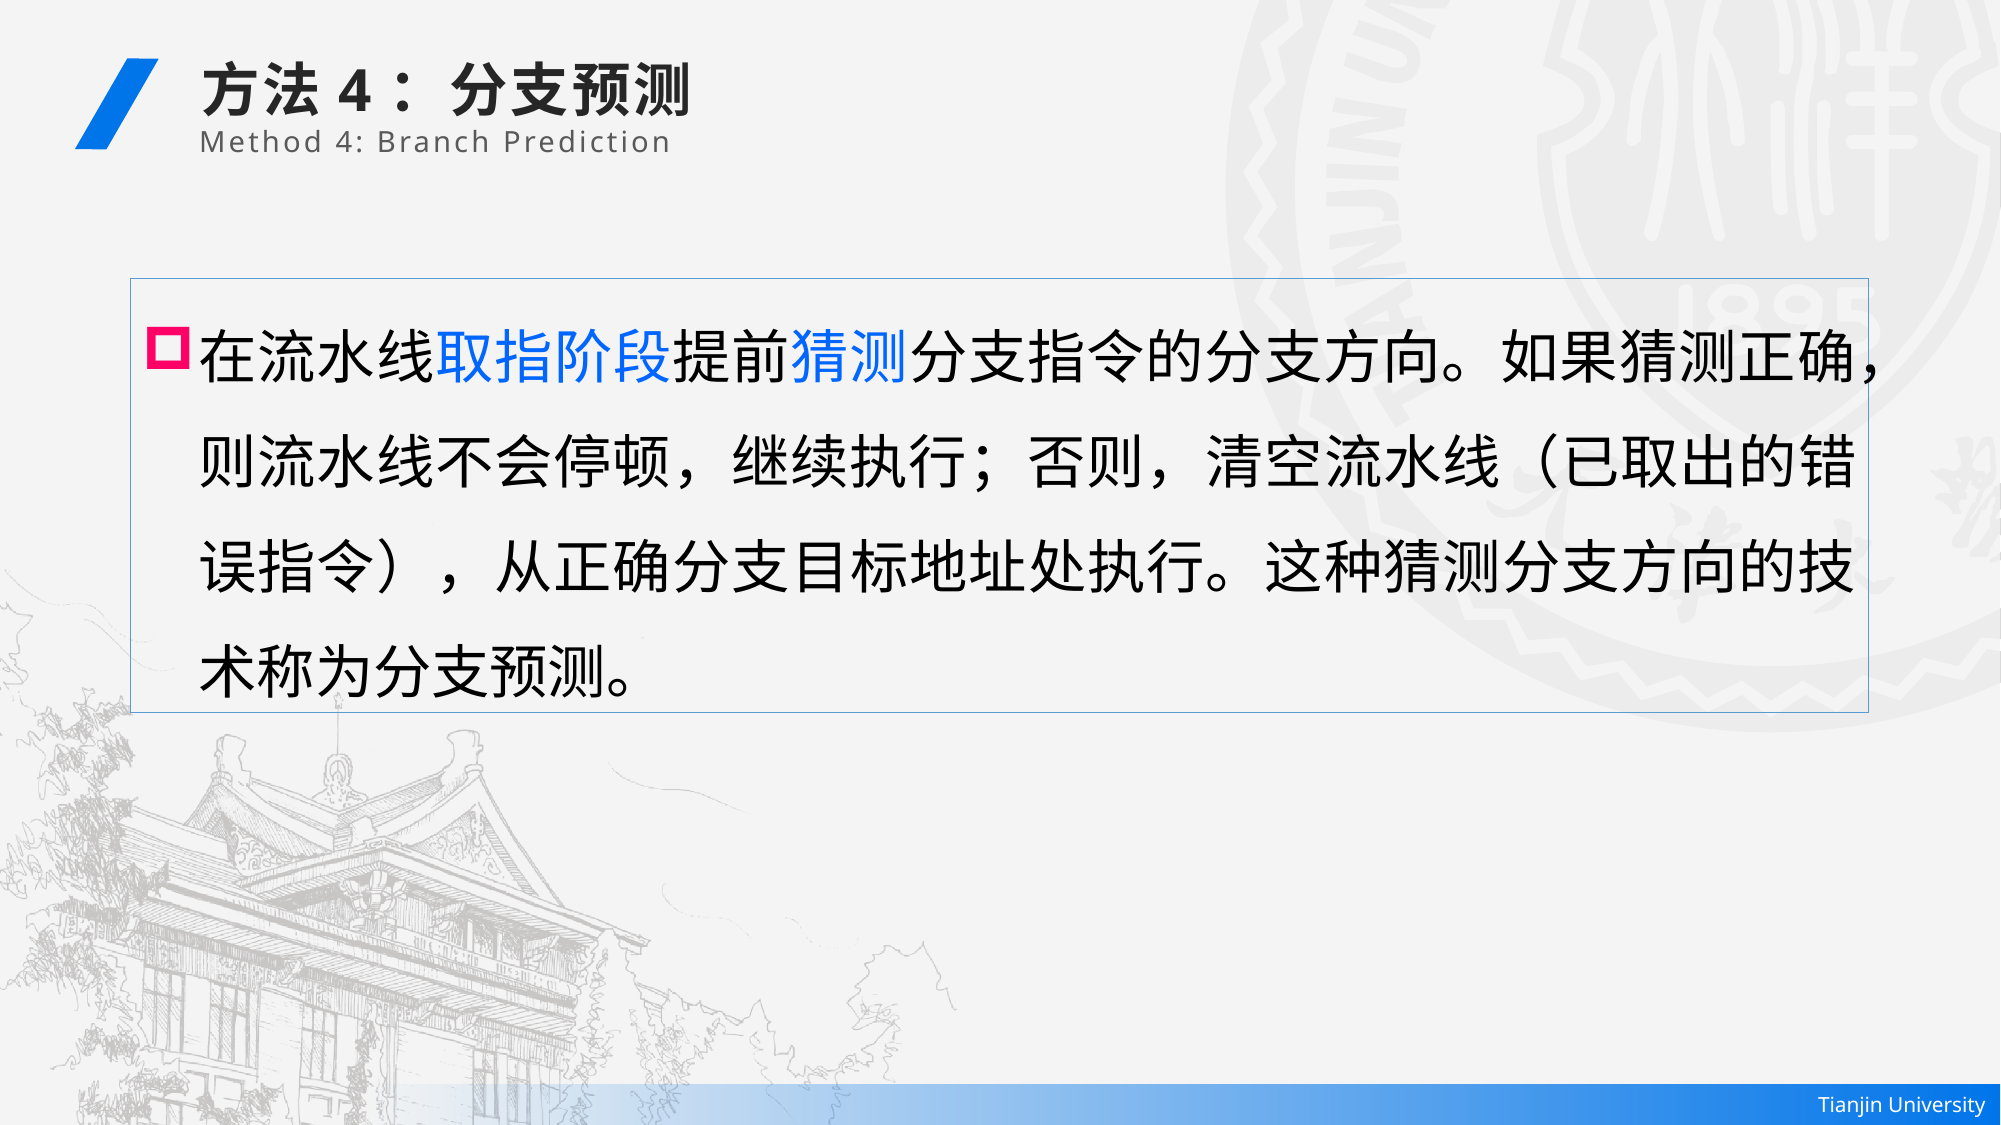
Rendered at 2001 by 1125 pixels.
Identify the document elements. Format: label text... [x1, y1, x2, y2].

text_box 在流水线取指阶段提前猜测分支指令的分支方向。如果猜测正确，则流水线不会停顿，继续执行；否则，清空流水线（已取出的错误指令），从正确分支目标地址处执行。这种猜测分支方向的技术称为分支预测。 [130, 278, 1869, 713]
text_box [74, 109, 98, 150]
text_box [98, 45, 772, 168]
